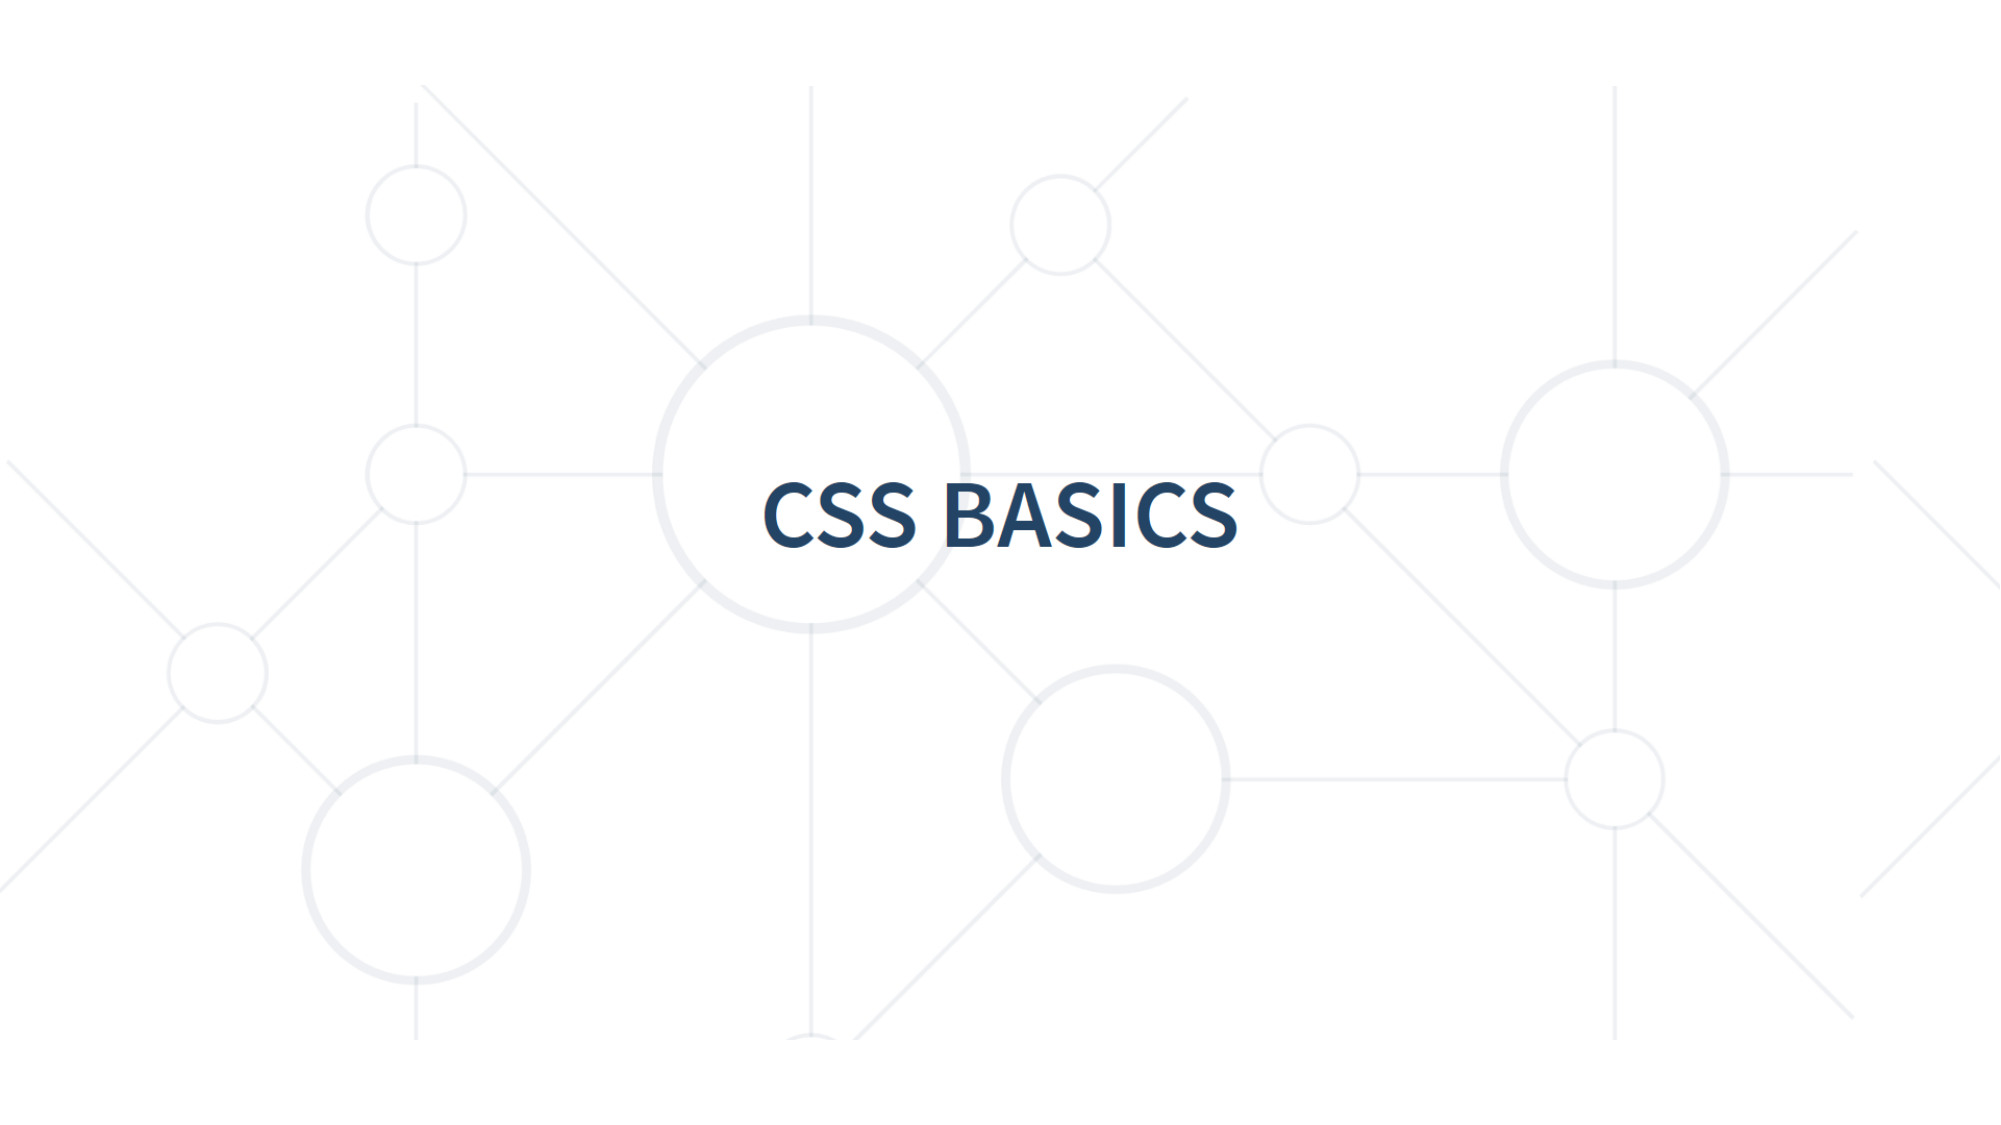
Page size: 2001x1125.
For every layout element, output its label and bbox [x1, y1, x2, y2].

picture [0, 85, 2000, 1040]
